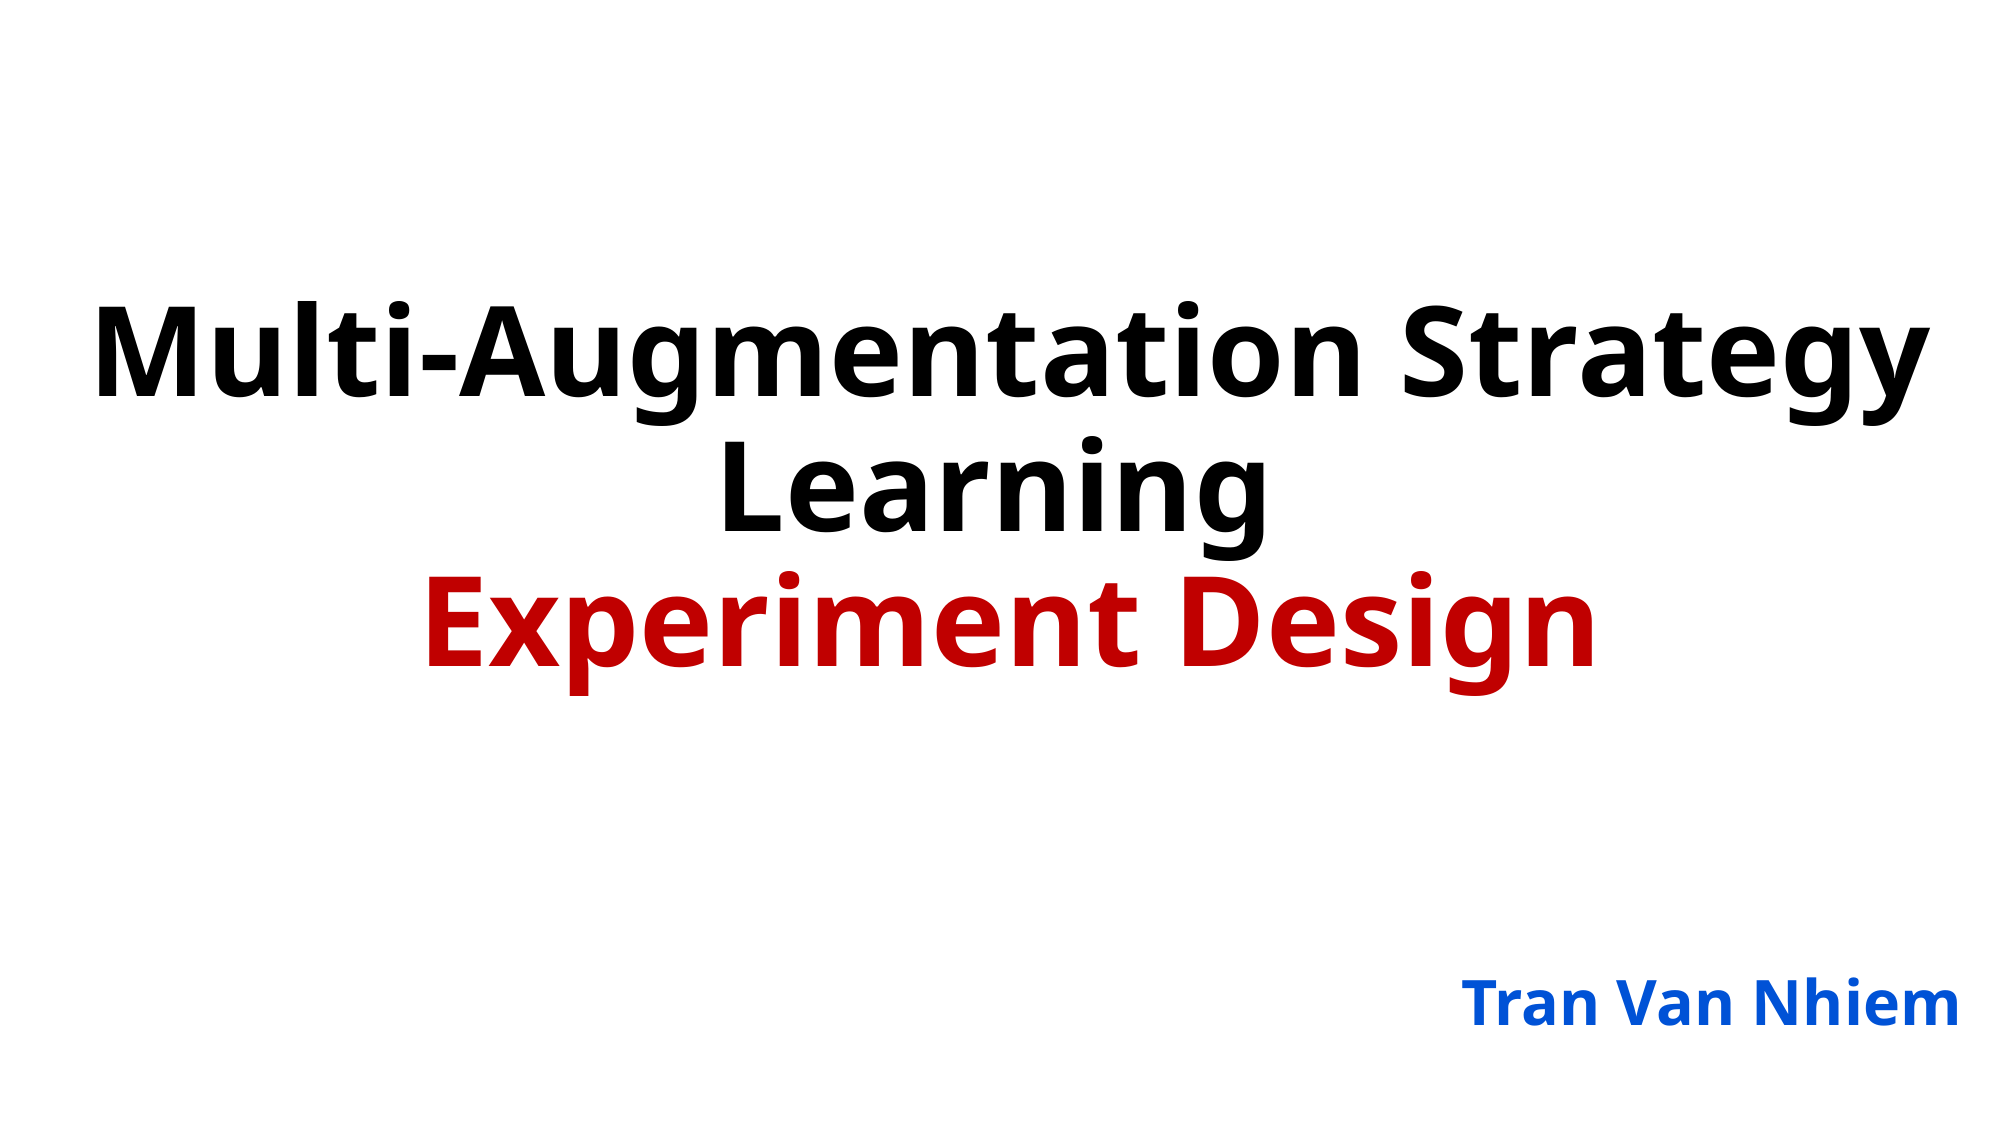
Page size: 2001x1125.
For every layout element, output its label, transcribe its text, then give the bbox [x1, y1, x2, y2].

title Multi-Augmentation Strategy Learning Experiment Design [21, 278, 2000, 702]
text_box Tran Van Nhiem [1423, 964, 2000, 1047]
